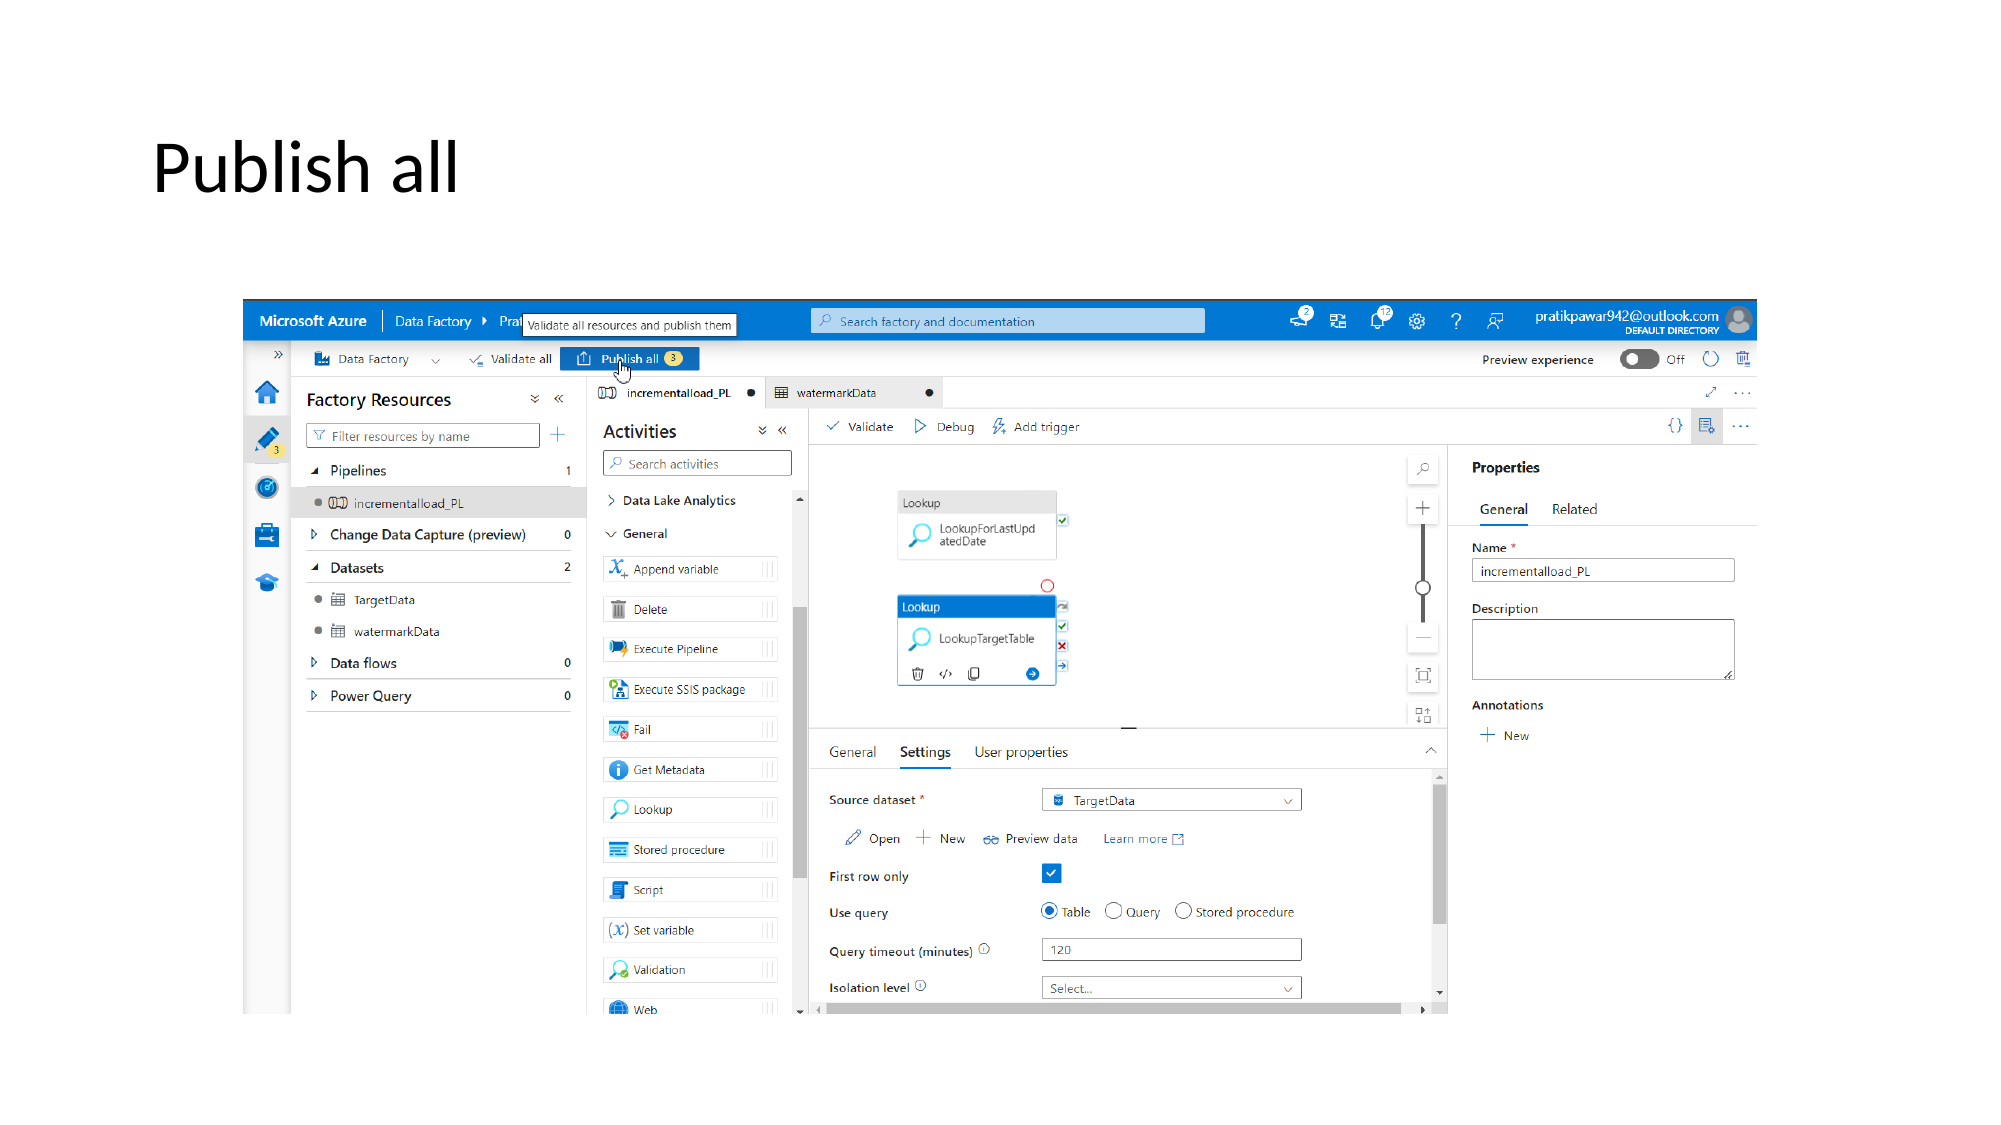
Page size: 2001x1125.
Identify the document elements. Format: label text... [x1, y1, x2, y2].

title Publish all [137, 59, 1863, 278]
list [243, 299, 1757, 1014]
